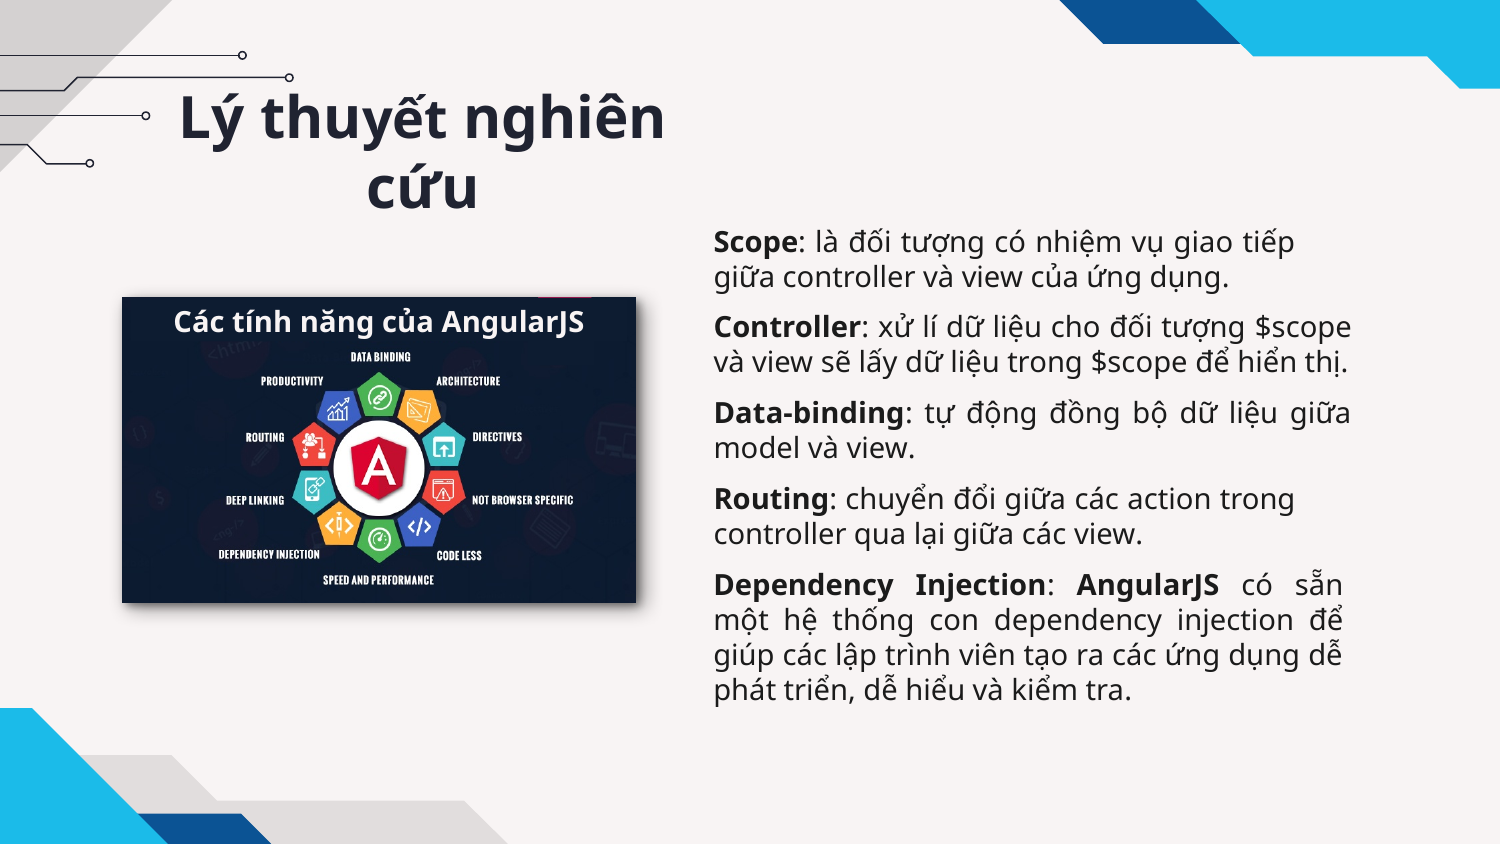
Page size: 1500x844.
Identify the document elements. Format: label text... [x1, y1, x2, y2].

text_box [698, 215, 1367, 751]
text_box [122, 297, 636, 603]
title Lý thuyết nghiên cứu [123, 65, 723, 160]
